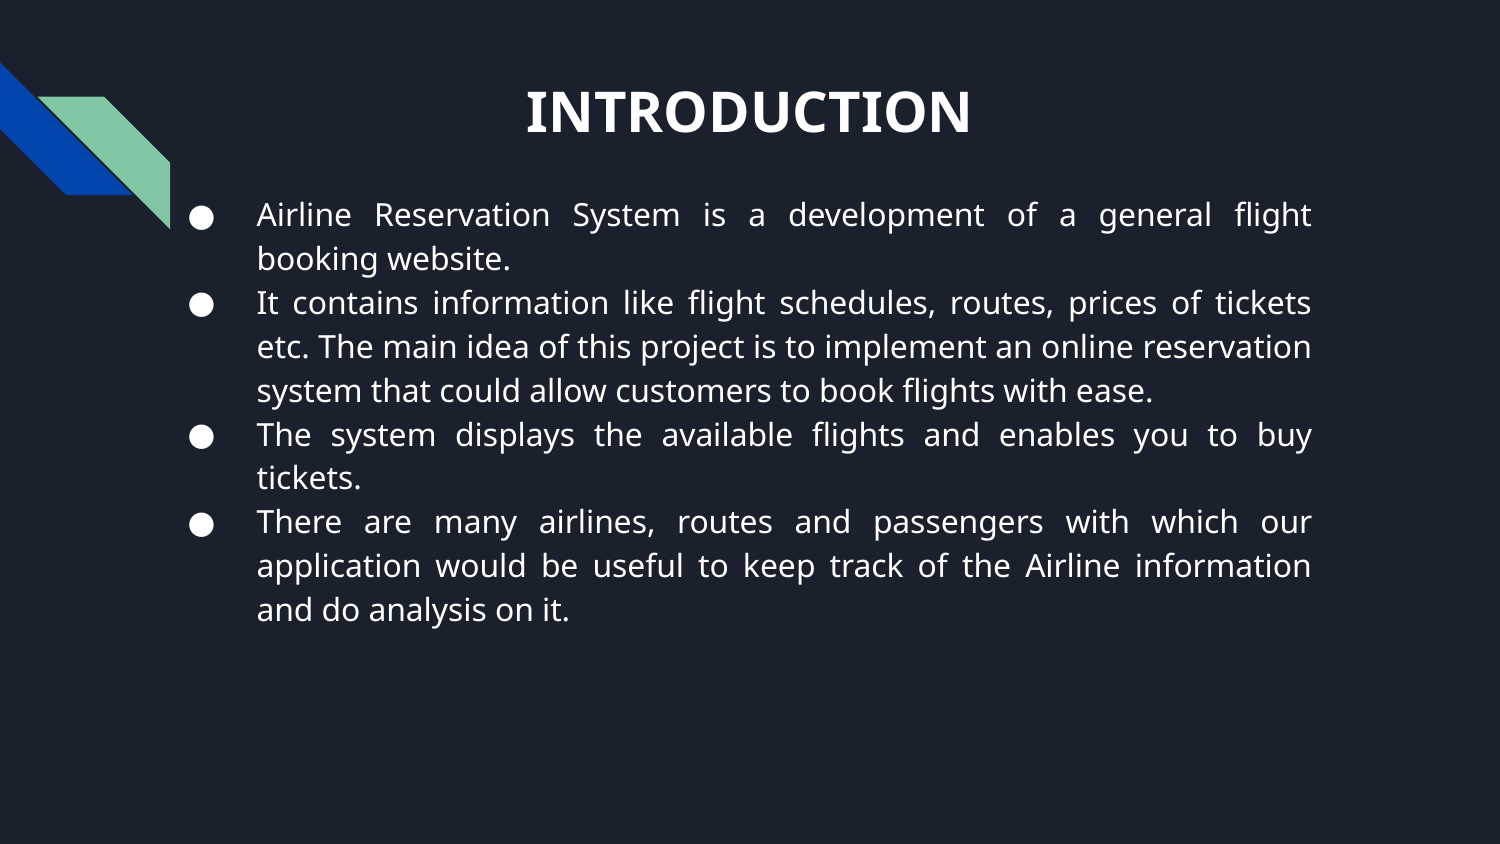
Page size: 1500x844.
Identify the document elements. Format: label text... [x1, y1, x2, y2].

title INTRODUCTION [172, 61, 1328, 174]
list Airline Reservation System is a development of a general flight booking website. It contains information like flight schedules, routes, prices of tickets etc. The main idea of this project is to implement an online reservation system that could allow customers to book flights with ease. The system displays the available flights and enables you to buy tickets. There are many airlines, routes and passengers with which our application would be useful to keep track of the Airline information and do analysis on it. [172, 174, 1328, 652]
